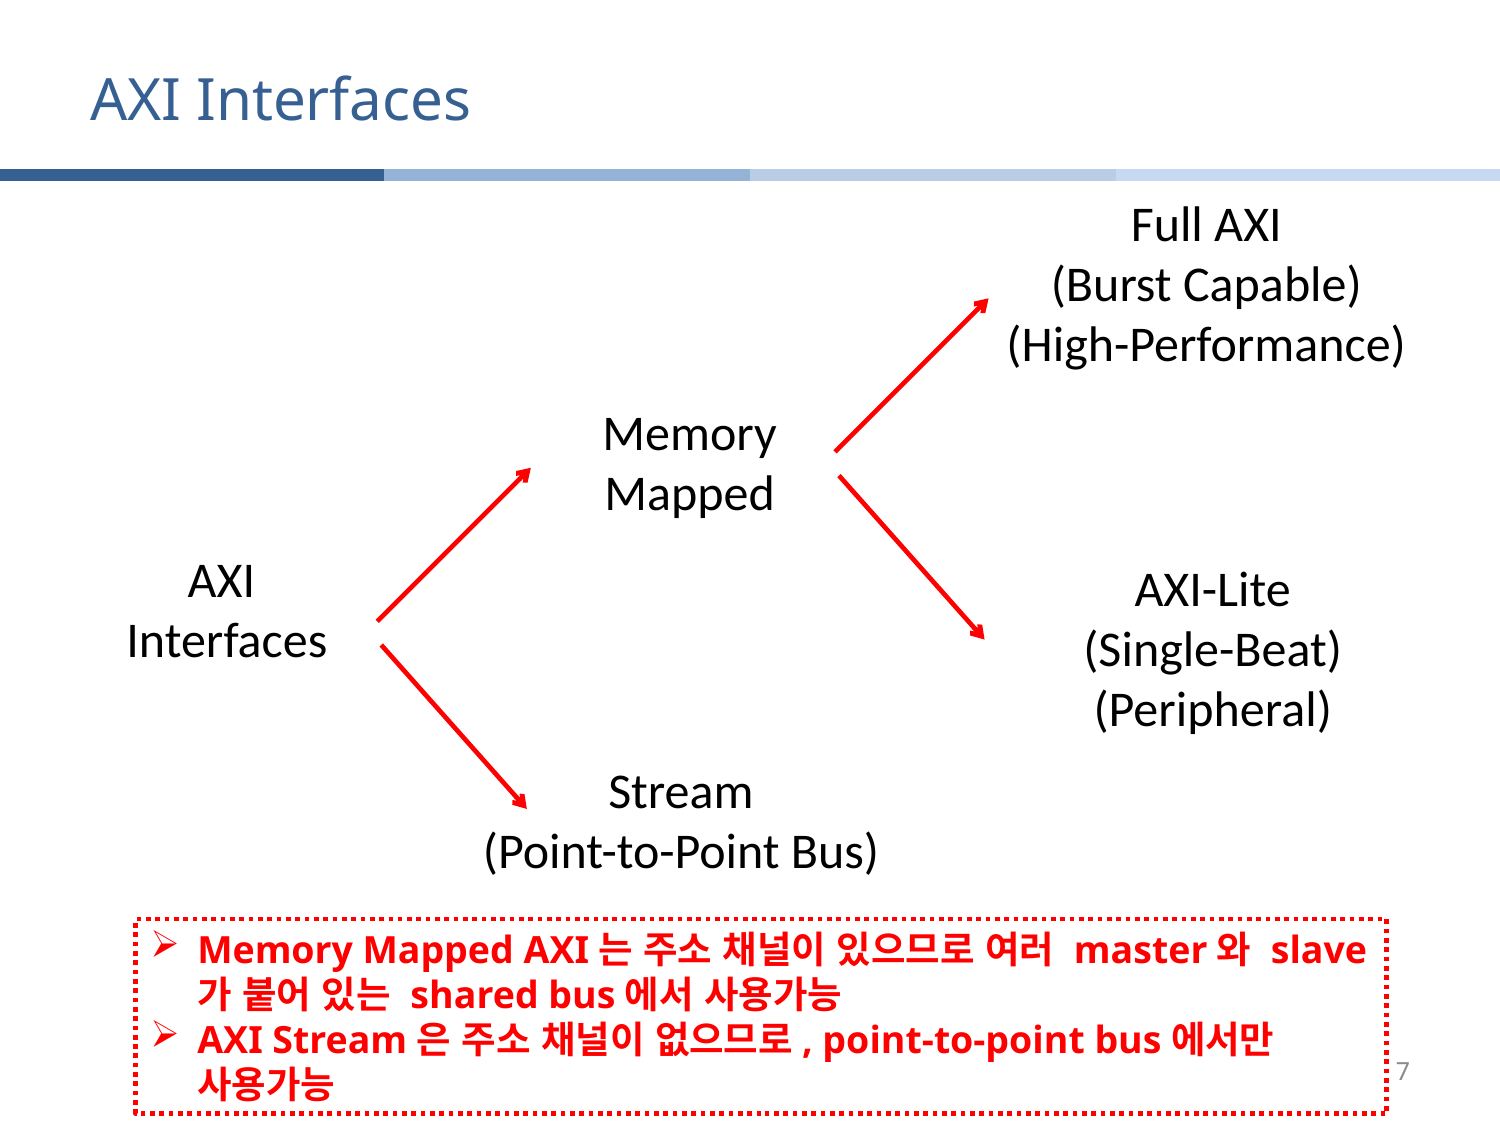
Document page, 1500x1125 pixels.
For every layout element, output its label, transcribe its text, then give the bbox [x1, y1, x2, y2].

text_box Memory Mapped [587, 392, 792, 528]
text_box Memory Mapped AXI는 주소 채널이 있으므로 여러 master와 slave가 붙어 있는 shared bus에서 사용가능 AXI Stream은 주소 채널이 없으므로, point-to-point bus에서만 사용가능 [135, 919, 1387, 1114]
text_box AXI Interfaces [111, 539, 343, 675]
slide_number 7 [1387, 1042, 1425, 1103]
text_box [838, 475, 985, 640]
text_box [376, 467, 531, 622]
text_box Full AXI (Burst Capable) (High-Performance) [991, 184, 1422, 380]
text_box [834, 298, 989, 453]
text_box Stream (Point-to-Point Bus) [468, 751, 895, 886]
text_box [381, 644, 528, 810]
text_box AXI-Lite (Single-Beat) (Peripheral) [1068, 549, 1358, 745]
title AXI Interfaces [75, 24, 1425, 170]
